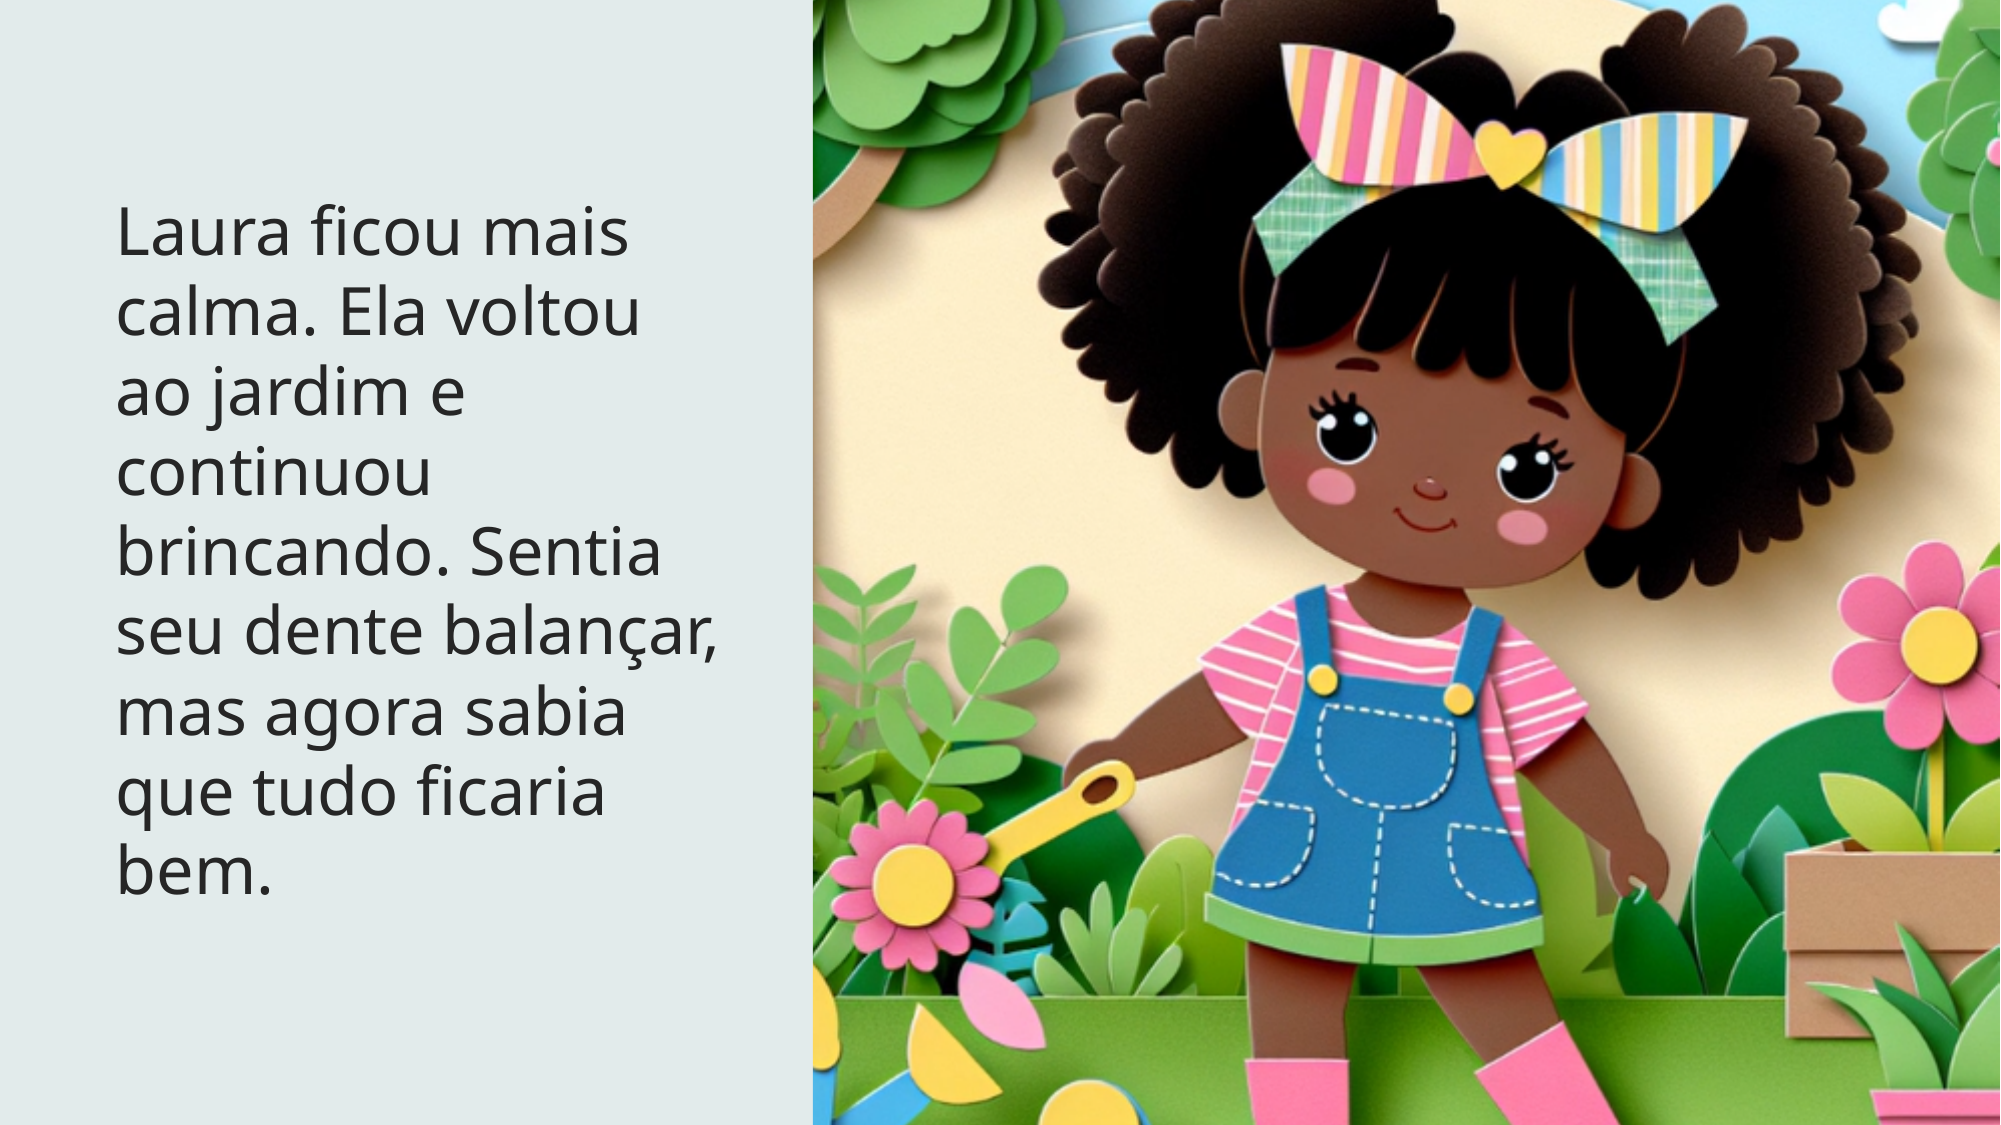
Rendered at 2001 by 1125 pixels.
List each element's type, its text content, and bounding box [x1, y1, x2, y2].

text_box [0, 0, 812, 1125]
title Laura ficou mais calma. Ela voltou ao jardim e continuou brincando. Sentia seu dente balançar, mas agora sabia que tudo ficaria bem. [100, 402, 741, 916]
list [812, 0, 2000, 1125]
